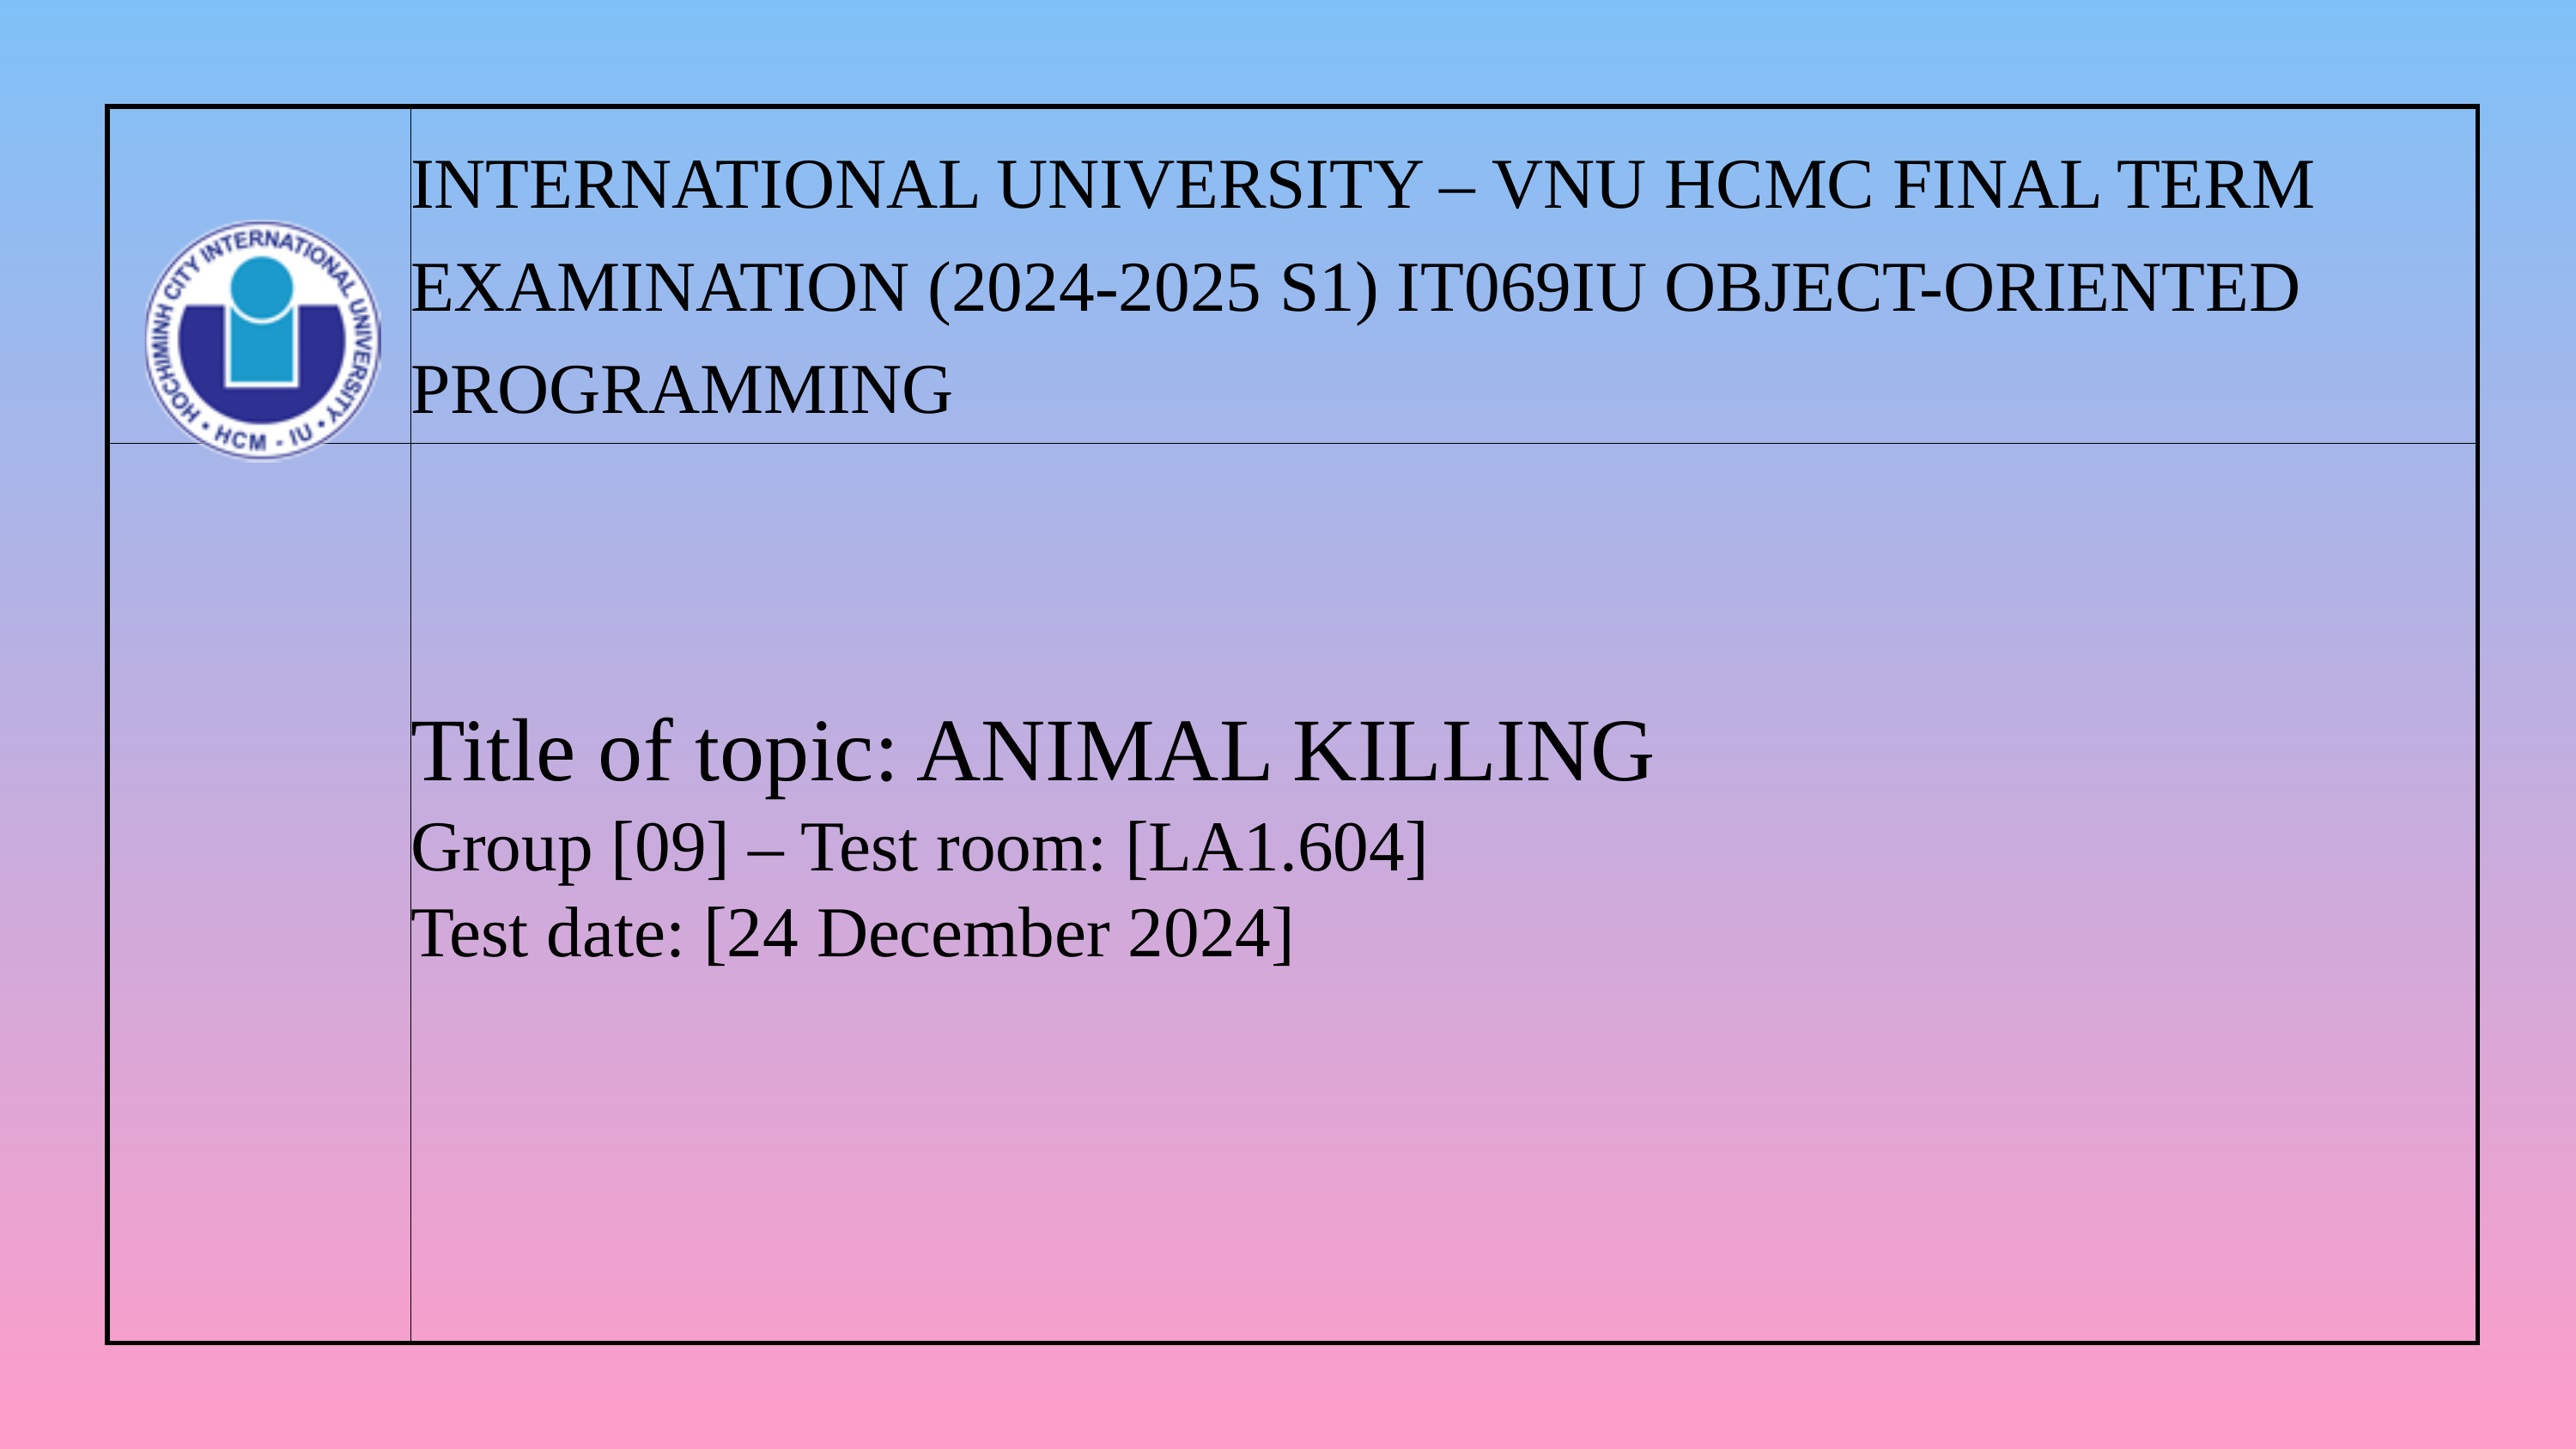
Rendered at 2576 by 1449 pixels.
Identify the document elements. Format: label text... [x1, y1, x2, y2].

table_header [110, 109, 410, 443]
table_header INTERNATIONAL UNIVERSITY – VNU HCMC FINAL TERM EXAMINATION (2024-2025 S1) IT069IU OBJECT-ORIENTED PROGRAMMING [411, 109, 2476, 443]
text_box [144, 220, 381, 464]
table_cell [110, 444, 410, 1341]
table_cell Title of topic: ANIMAL KILLING Group [09] – Test room: [LA1.604] Test date: [24 December 2024] [411, 444, 2476, 1341]
